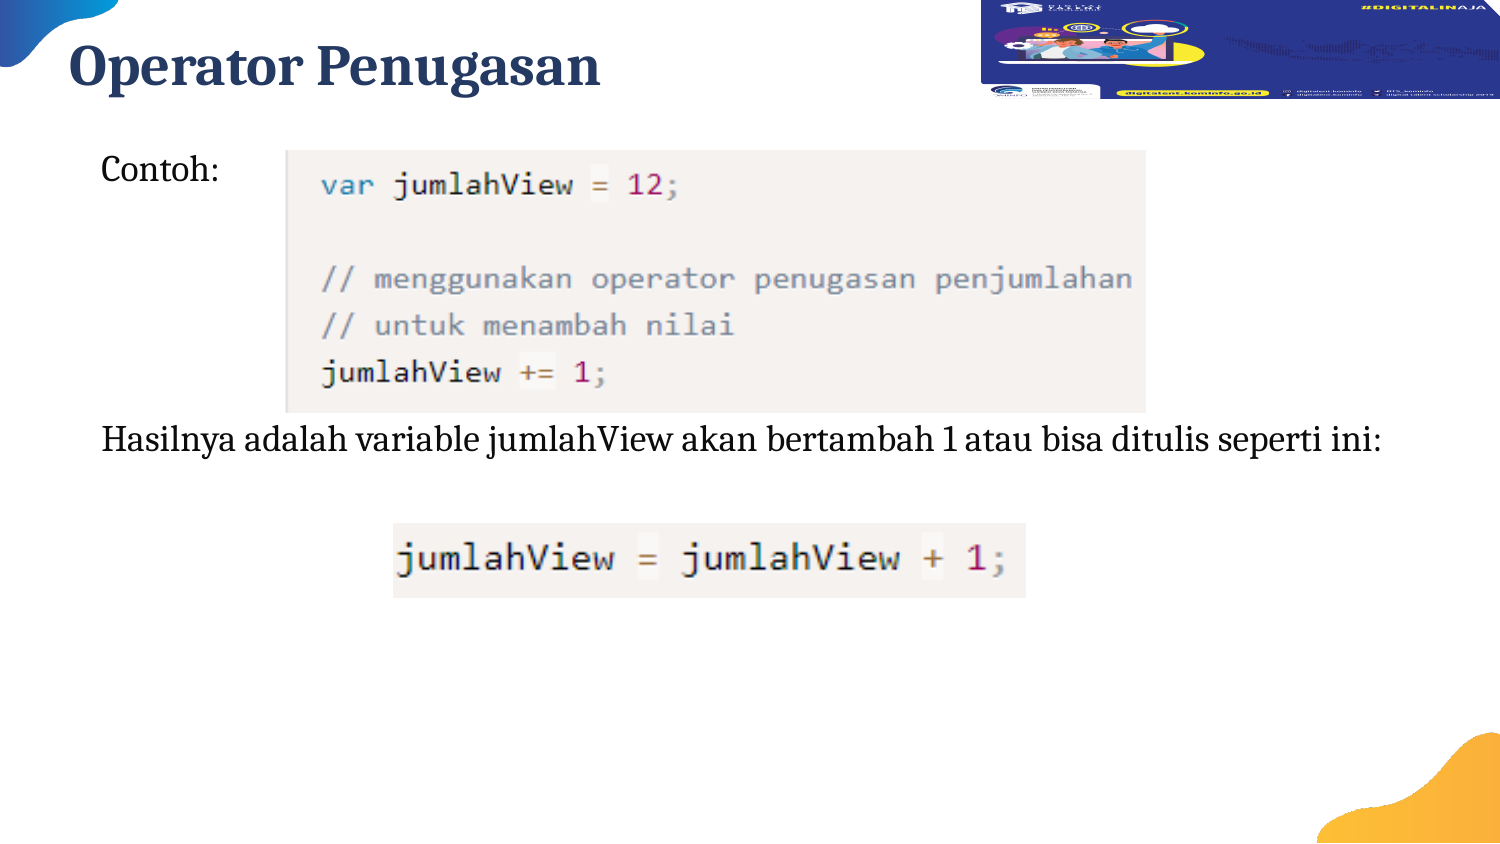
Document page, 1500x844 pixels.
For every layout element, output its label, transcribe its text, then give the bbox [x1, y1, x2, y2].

picture [272, 150, 1147, 413]
text_box Operator Penugasan [54, 19, 977, 105]
picture [392, 523, 1026, 598]
picture [1315, 725, 1500, 843]
text_box Contoh: Hasilnya adalah variable jumlahView akan bertambah 1 atau bisa ditulis seperti ini: [54, 128, 1440, 580]
picture [0, 0, 120, 73]
picture [980, 0, 1500, 100]
